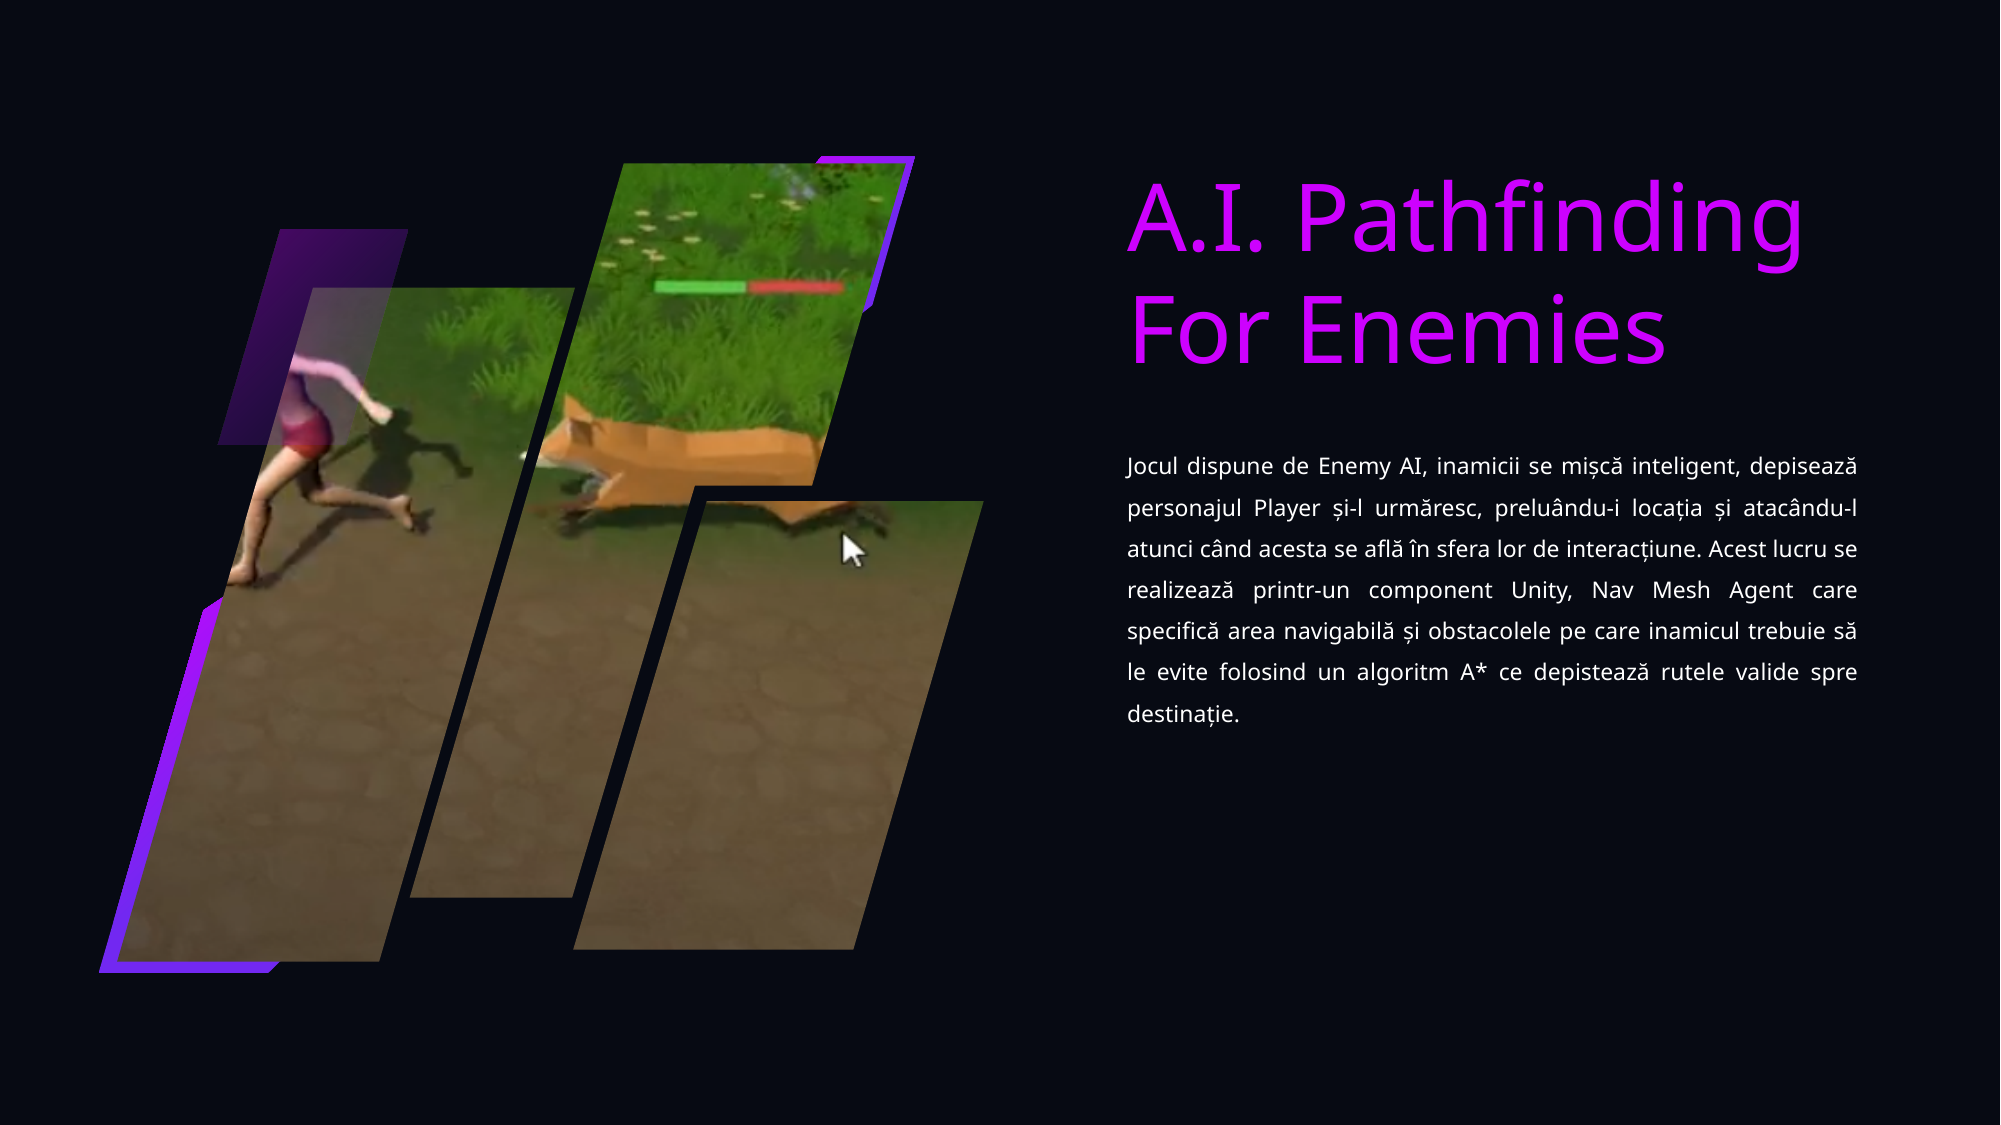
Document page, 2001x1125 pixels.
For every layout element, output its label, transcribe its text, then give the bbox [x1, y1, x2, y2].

text_box A.I. Pathfinding For Enemies [1112, 150, 1922, 390]
text_box Jocul dispune de Enemy AI, inamicii se mișcă inteligent, depisează personajul Player și-l urmăresc, preluându-i locația și atacându-l atunci când acesta se află în sfera lor de interacțiune. Acest lucru se realizează printr-un component Unity, Nav Mesh Agent care specifică area navigabilă și obstacolele pe care inamicul trebuie să le evite folosind un algoritm A* ce depistează rutele valide spre destinație. [1112, 431, 1874, 734]
picture [117, 163, 984, 962]
